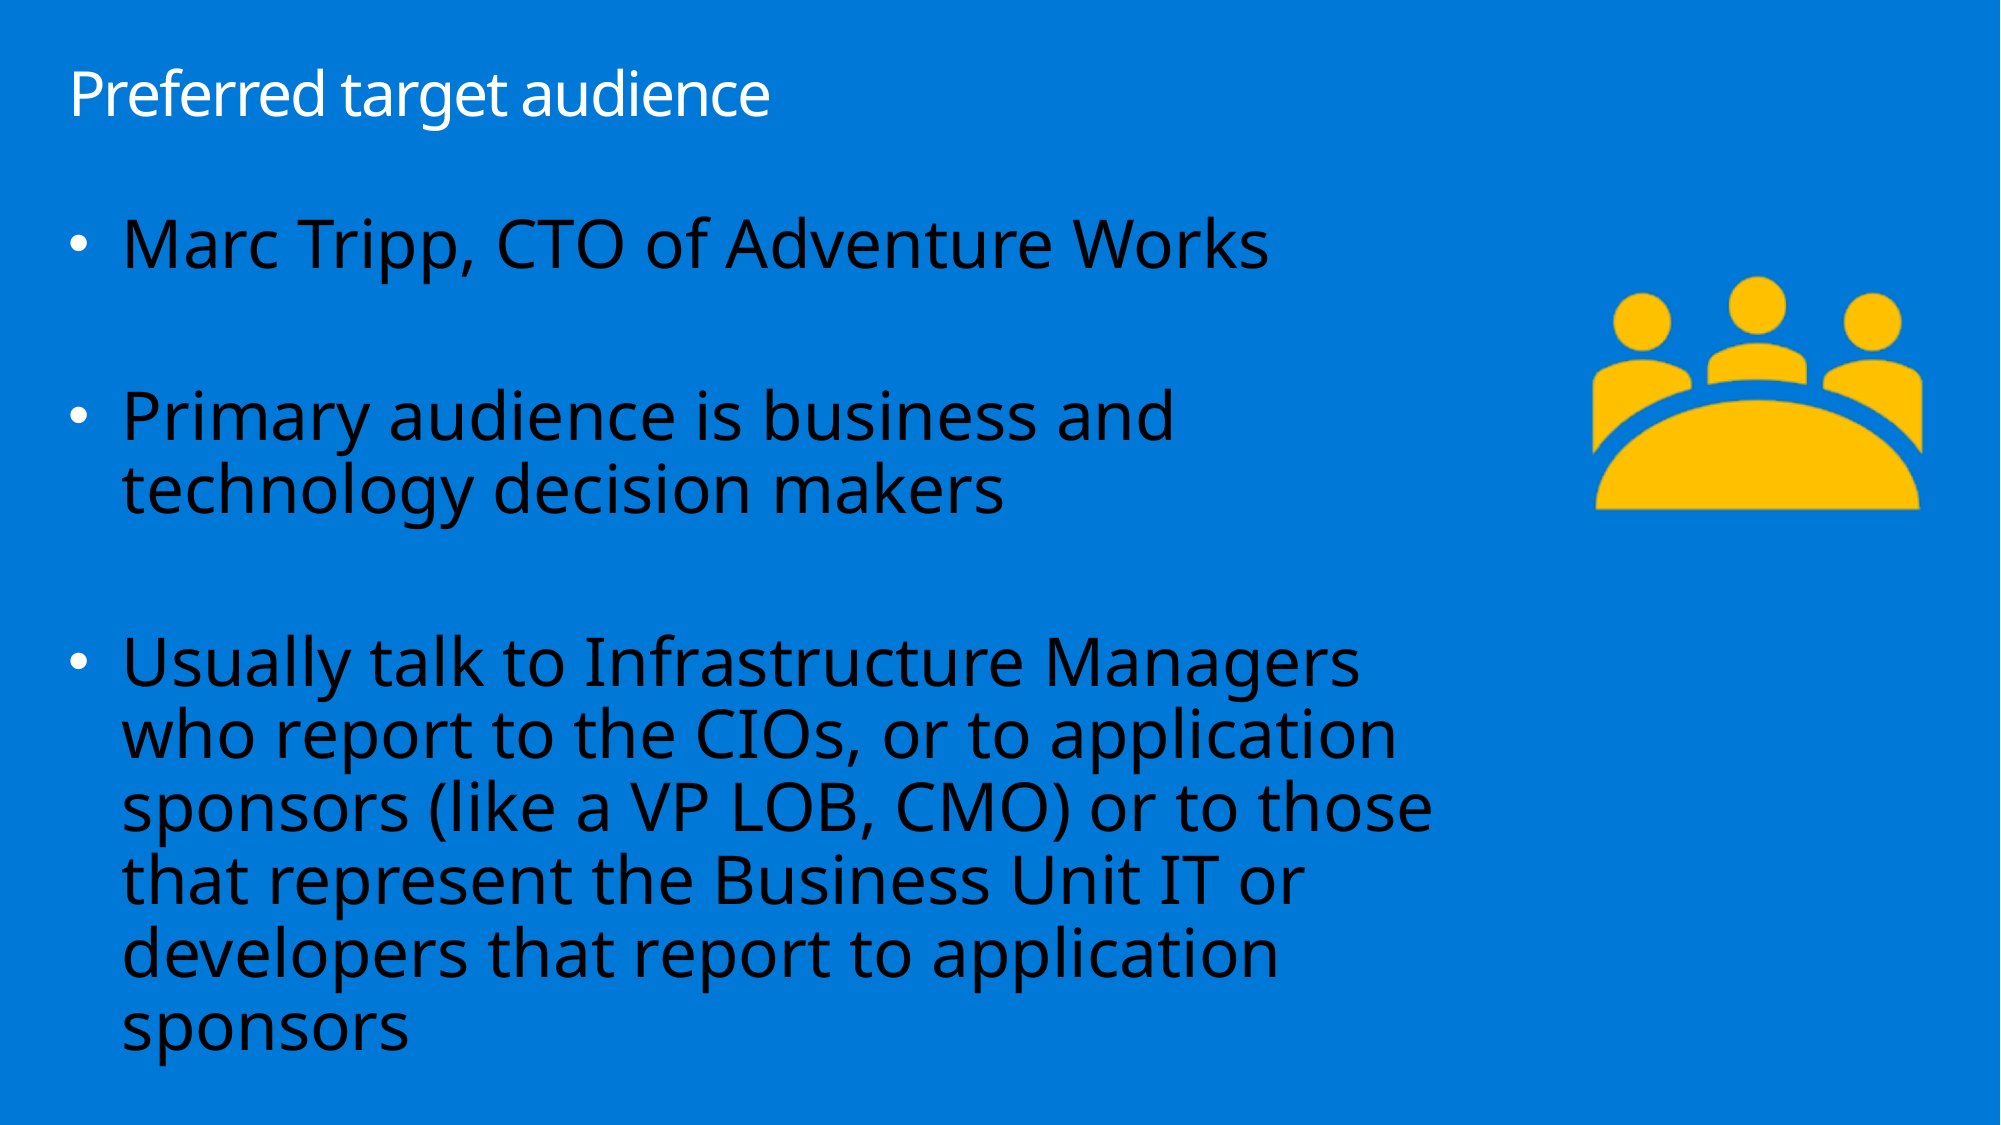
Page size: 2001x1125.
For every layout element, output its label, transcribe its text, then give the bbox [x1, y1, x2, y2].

picture [1559, 194, 1956, 594]
list Marc Tripp, CTO of Adventure Works Primary audience is business and technology decision makers Usually talk to Infrastructure Managers who report to the CIOs, or to application sponsors (like a VP LOB, CMO) or to those that represent the Business Unit IT or developers that report to application sponsors [44, 195, 1497, 1088]
title Preferred target audience [44, 47, 1957, 196]
